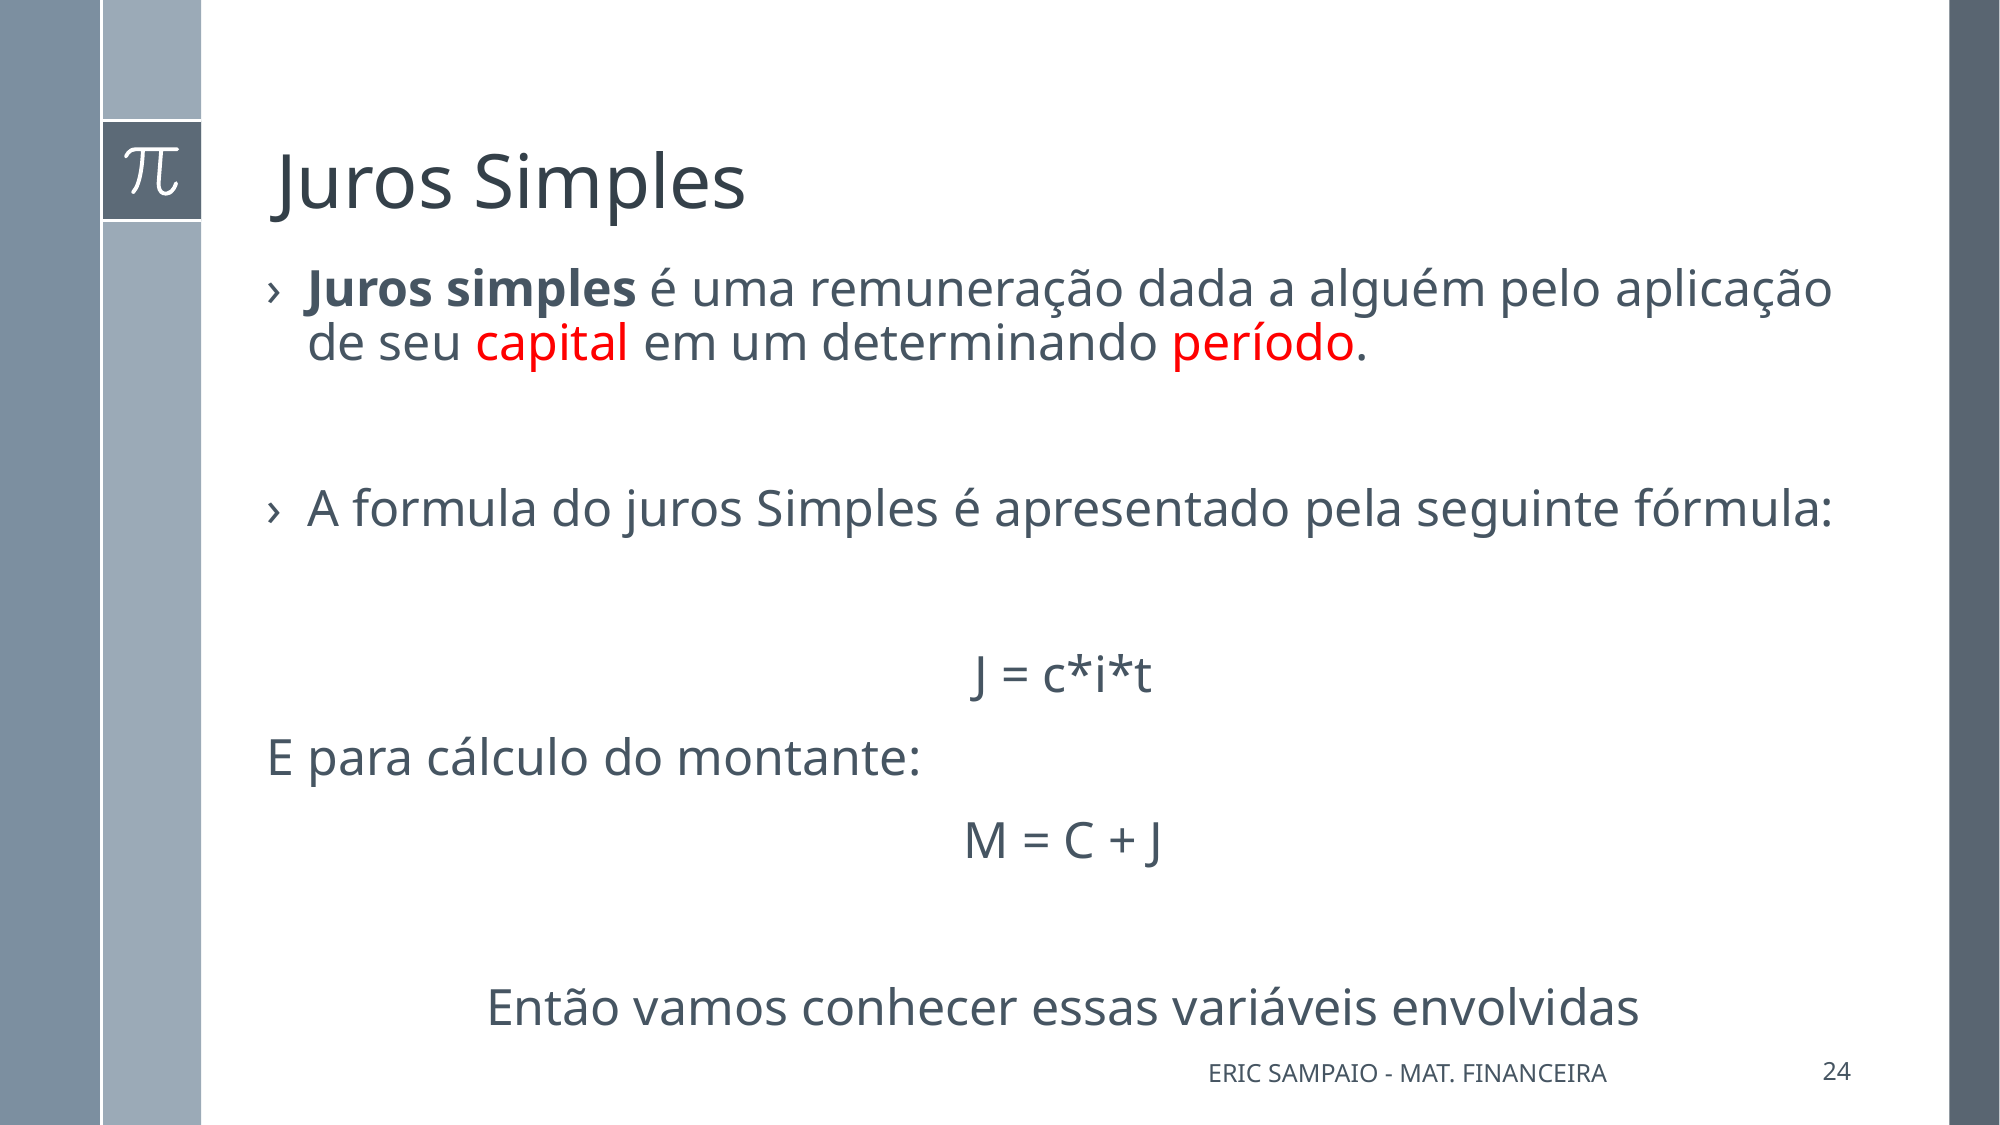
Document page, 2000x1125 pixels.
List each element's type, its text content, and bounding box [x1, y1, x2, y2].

footer Eric Sampaio - Mat. Financeira [1082, 1042, 1734, 1103]
title Juros Simples [261, 29, 1867, 233]
list Juros simples é uma remuneração dada a alguém pelo aplicação de seu capital em um determinando período. A formula do juros Simples é apresentado pela seguinte fórmula: J = c*i*t E para cálculo do montante: M = C + J Então vamos conhecer essas variáveis envolvidas [251, 255, 1876, 978]
slide_number 24 [1766, 1042, 1867, 1103]
